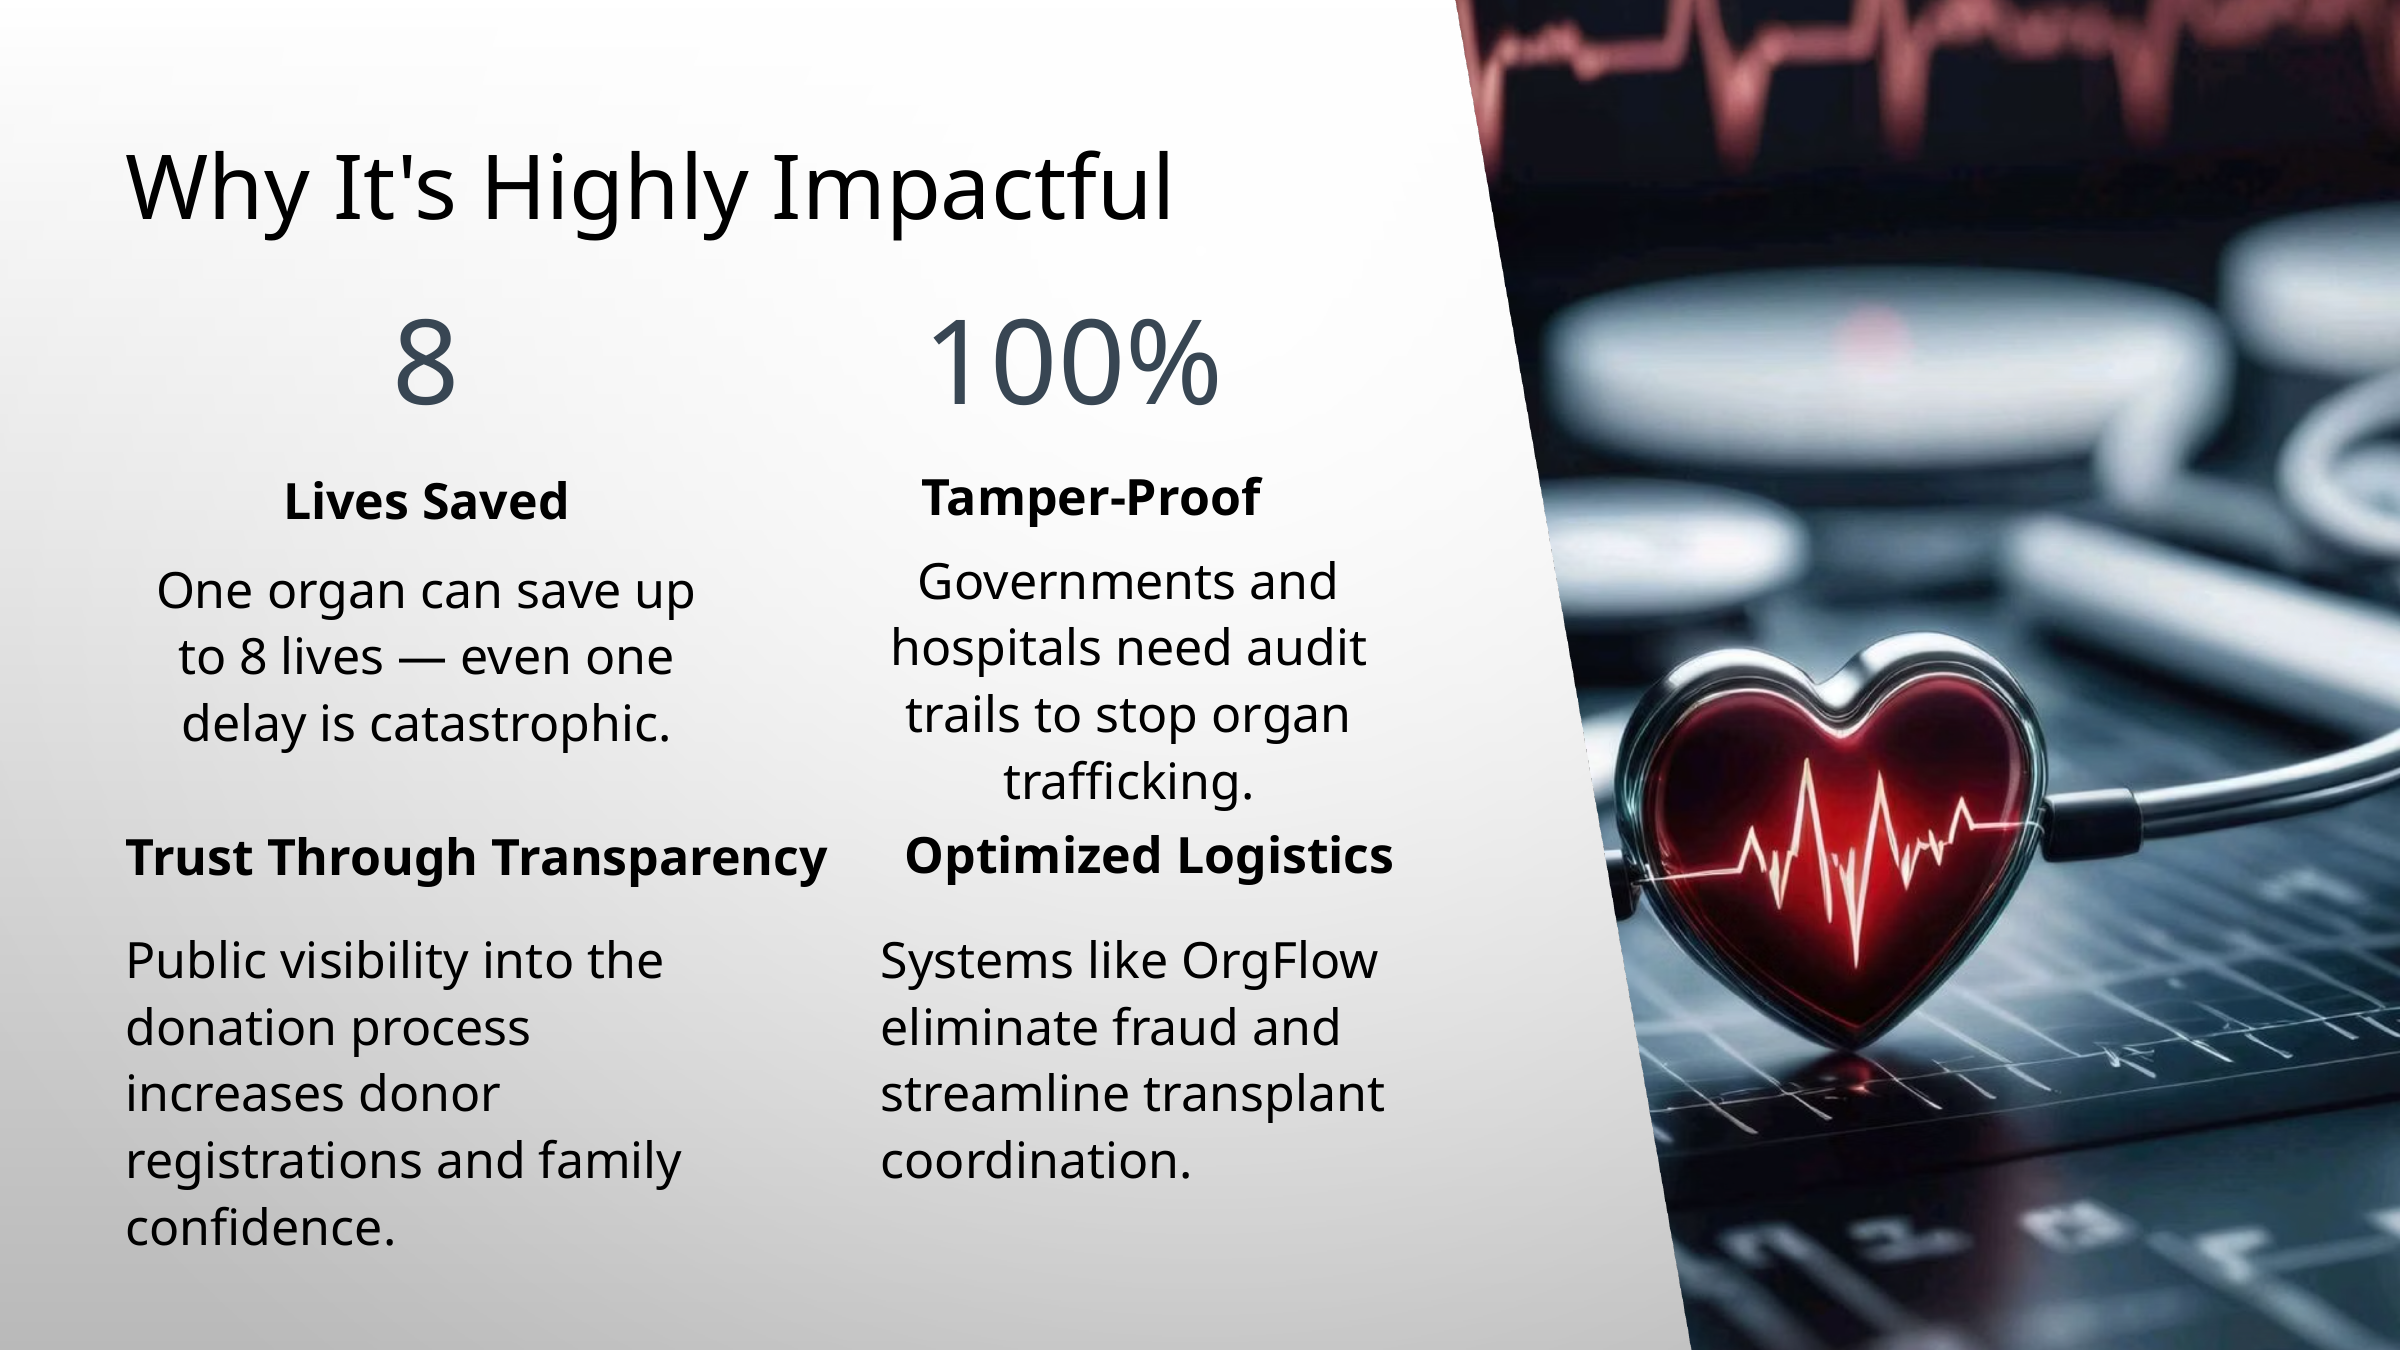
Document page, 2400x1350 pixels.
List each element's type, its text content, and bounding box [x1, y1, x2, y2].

text_box Governments and hospitals need audit trails to stop organ trafficking. [828, 542, 1430, 745]
picture [0, 0, 2400, 1350]
text_box Optimized Logistics [904, 828, 1354, 885]
text_box 8 [125, 310, 728, 430]
text_box Why It's Highly Impactful [125, 126, 1153, 239]
text_box Systems like OrgFlow eliminate fraud and streamline transplant coordination. [880, 921, 1448, 1192]
text_box Lives Saved [202, 473, 651, 530]
text_box 100% [772, 310, 1375, 430]
text_box Trust Through Transparency [125, 829, 700, 886]
text_box Tamper-Proof [866, 469, 1316, 527]
text_box One organ can save up to 8 lives — even one delay is catastrophic. [125, 551, 728, 754]
text_box Public visibility into the donation process increases donor registrations and family confidence. [125, 921, 707, 1192]
